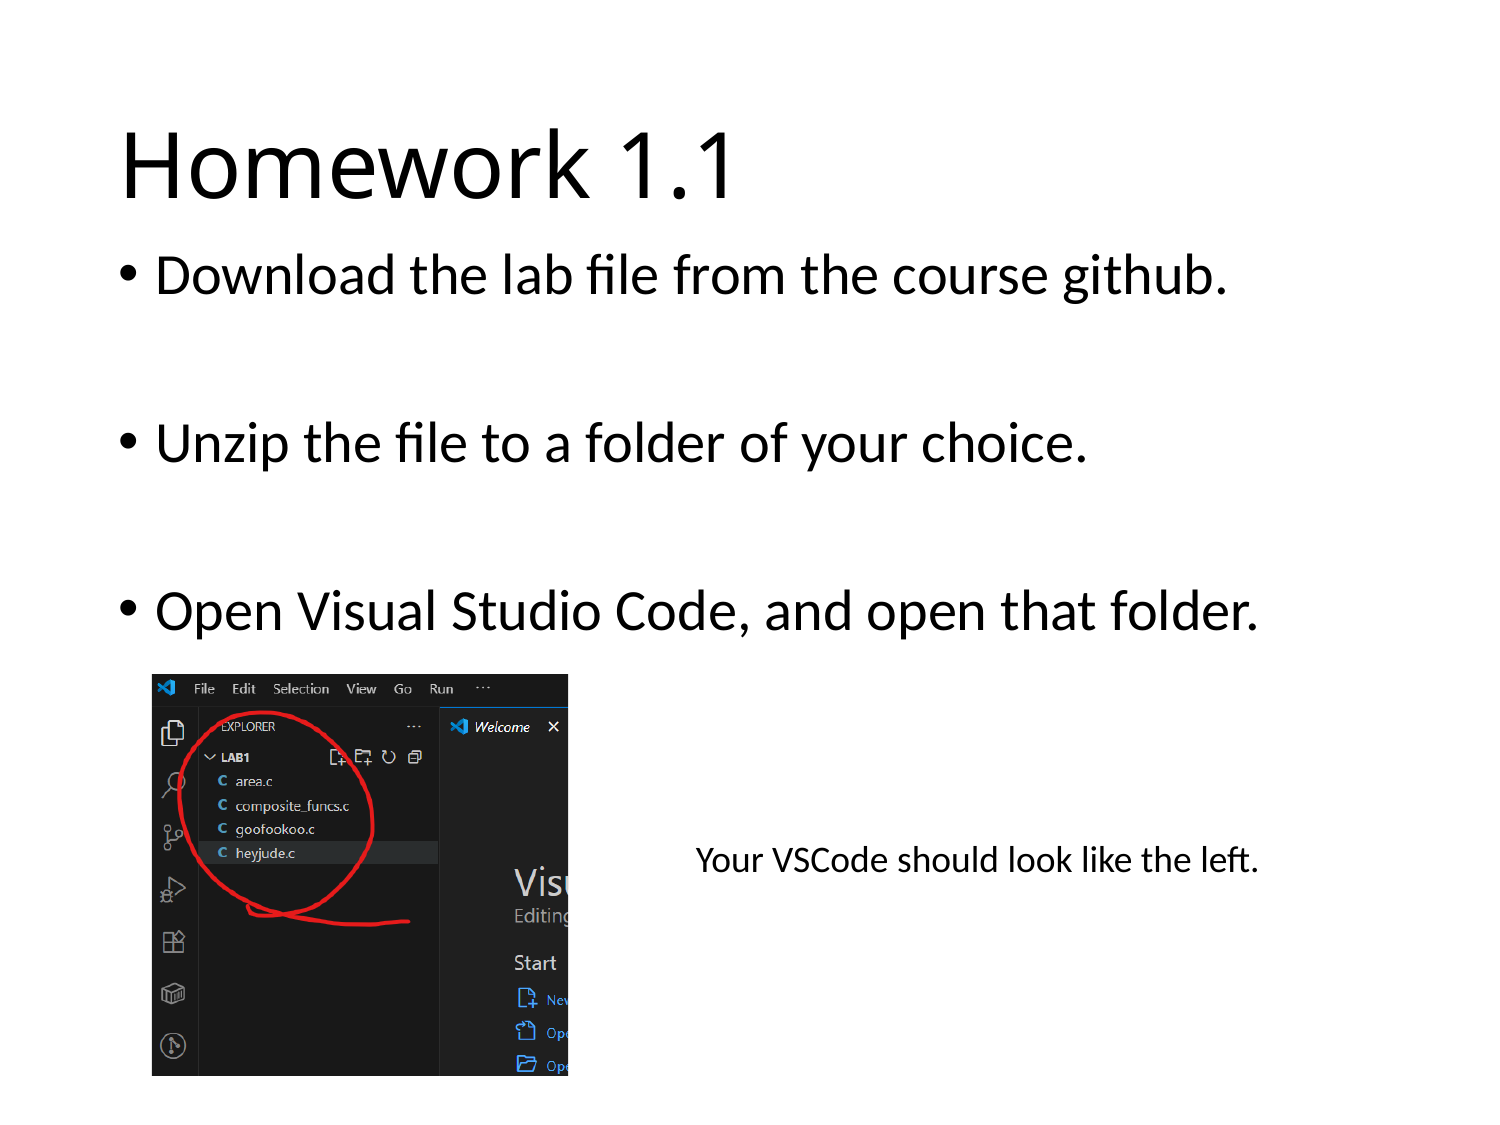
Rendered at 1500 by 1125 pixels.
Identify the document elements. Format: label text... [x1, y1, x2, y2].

picture [151, 674, 569, 1076]
list Download the lab file from the course github. Unzip the file to a folder of your choice. Open Visual Studio Code, and open that folder. [103, 236, 1397, 951]
title Homework 1.1 [103, 59, 1397, 236]
text_box Your VSCode should look like the left. [681, 827, 1284, 888]
